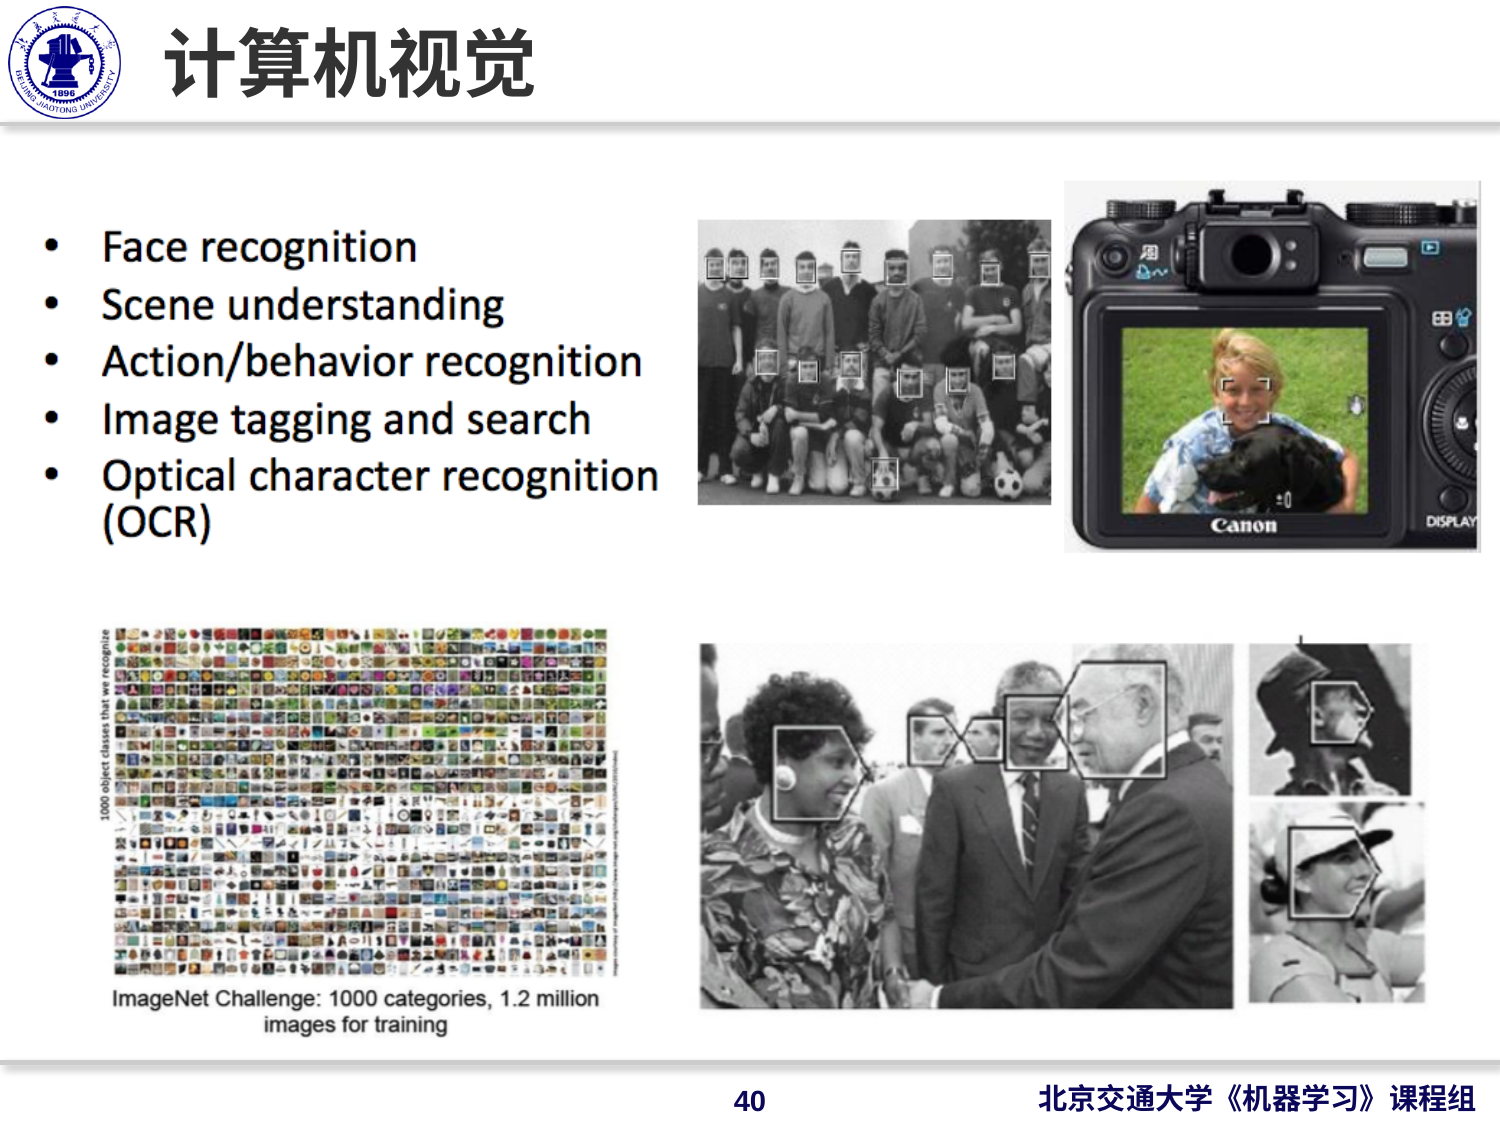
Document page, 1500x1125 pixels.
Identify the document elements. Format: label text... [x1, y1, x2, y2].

picture [0, 149, 1500, 569]
title 计算机视觉 [162, 29, 1438, 107]
picture [87, 614, 625, 1047]
picture [8, 6, 121, 119]
picture [674, 611, 1438, 1020]
